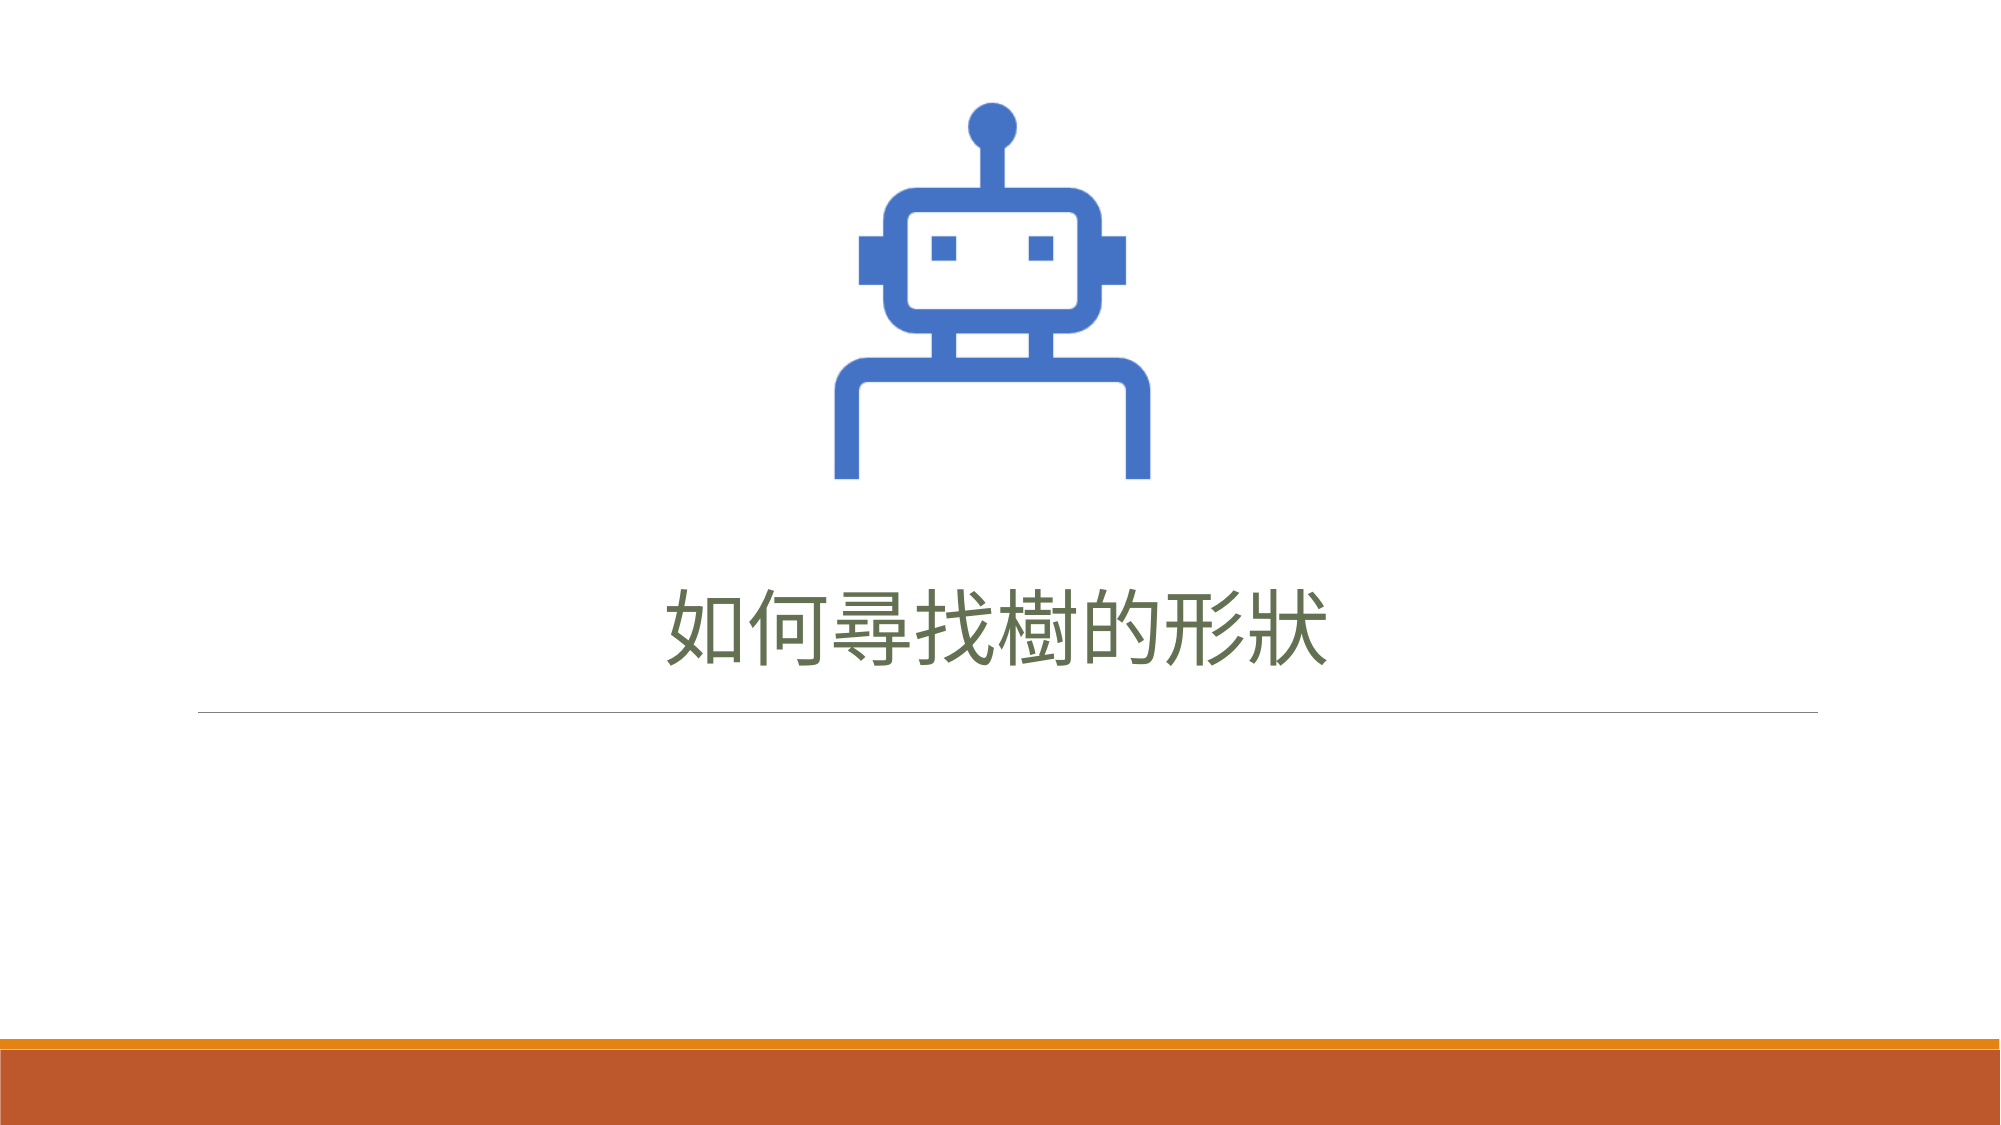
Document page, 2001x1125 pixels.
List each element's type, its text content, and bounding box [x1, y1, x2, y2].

picture [761, 52, 1229, 519]
text_box 如何尋找樹的形狀 [123, 557, 1870, 685]
